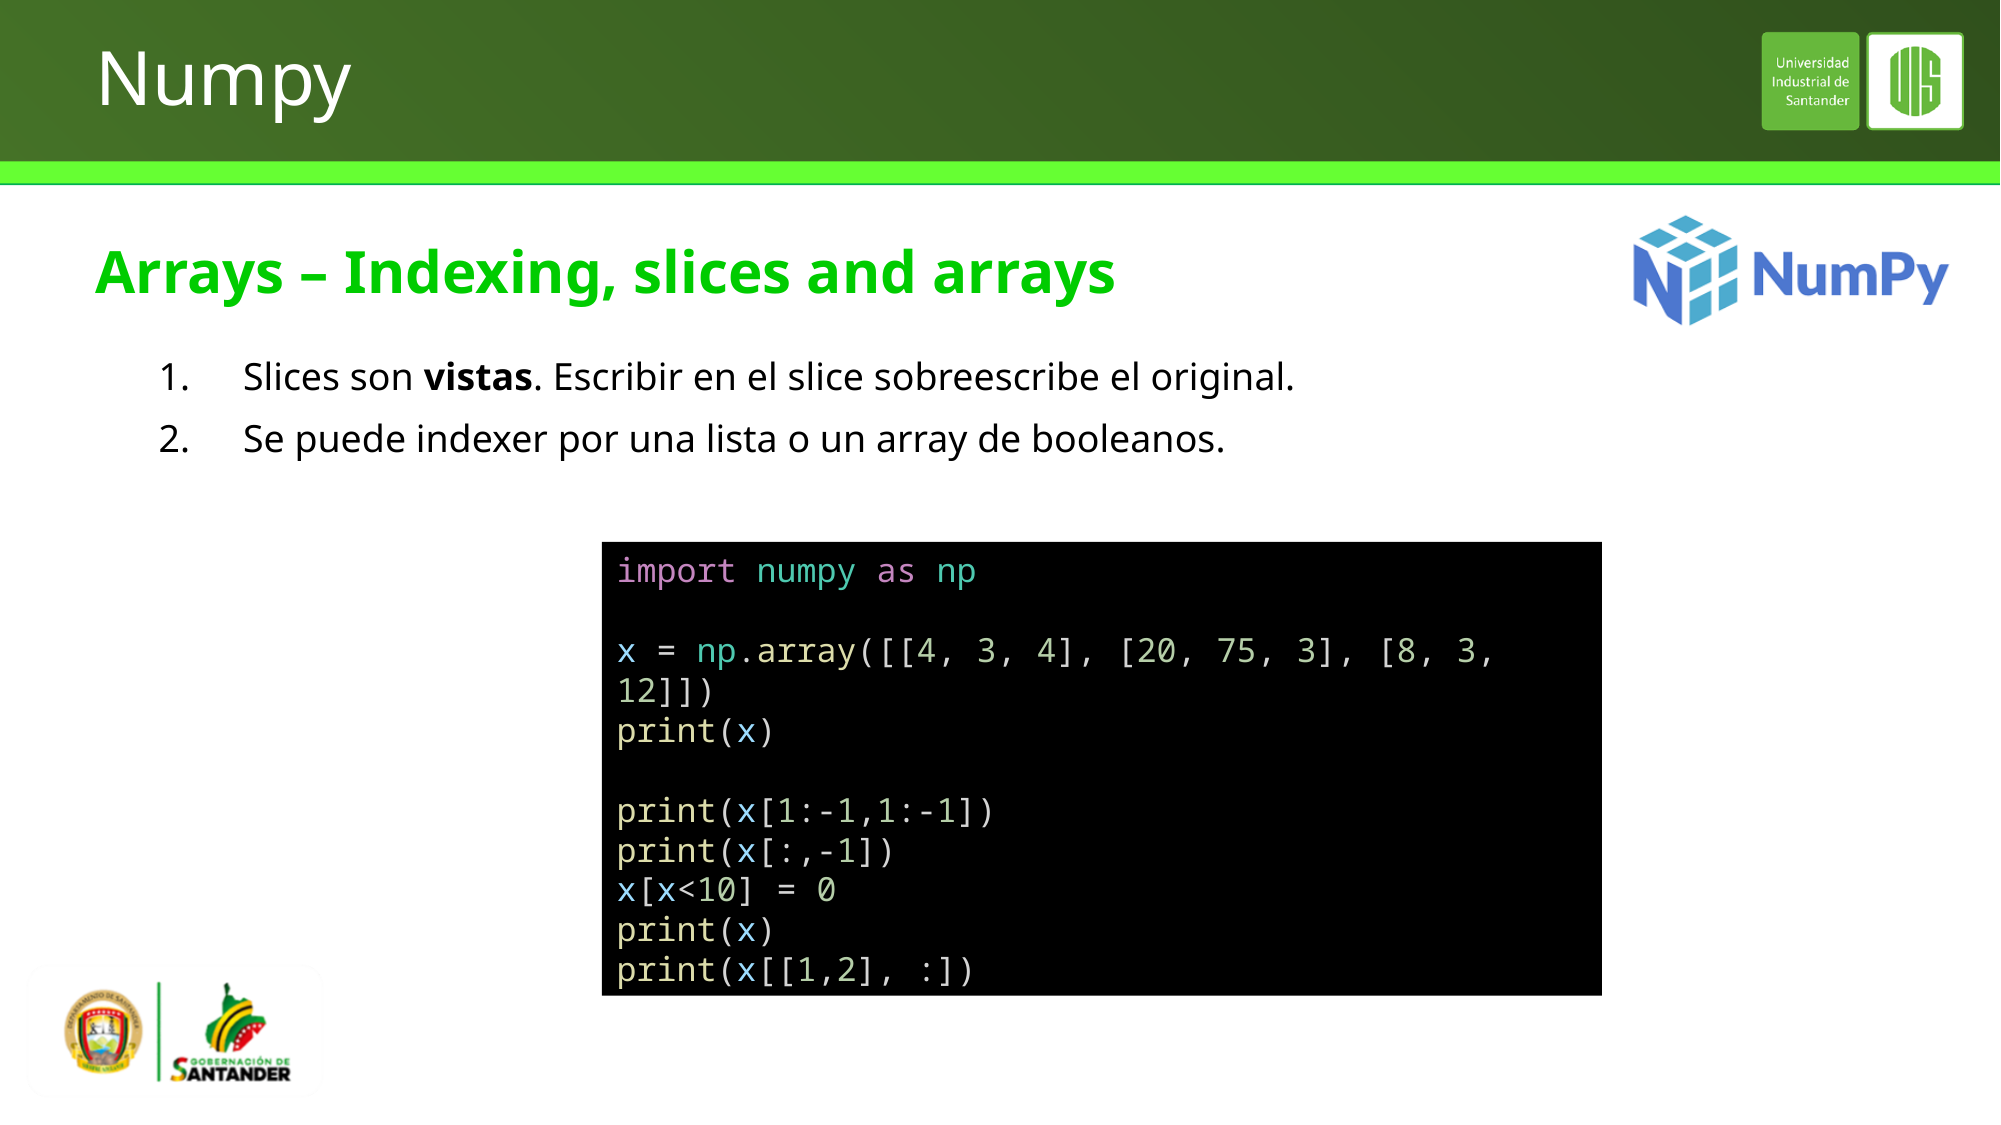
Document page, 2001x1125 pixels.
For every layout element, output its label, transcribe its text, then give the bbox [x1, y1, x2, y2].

text_box Arrays – Indexing, slices and arrays [80, 227, 1314, 313]
picture [1760, 30, 1965, 131]
text_box import numpy as np x = np.array([[4, 3, 4], [20, 75, 3], [8, 3, 12]]) print(x) print(x[1:-1,1:-1]) print(x[:,-1]) x[x<10] = 0 print(x) print(x[[1,2], :]) [601, 541, 1602, 996]
title Numpy [80, 40, 1716, 123]
picture [1612, 190, 1971, 351]
picture [24, 963, 325, 1099]
list Slices son vistas. Escribir en el slice sobreescribe el original. Se puede indexer por una lista o un array de booleanos. [143, 351, 1377, 483]
